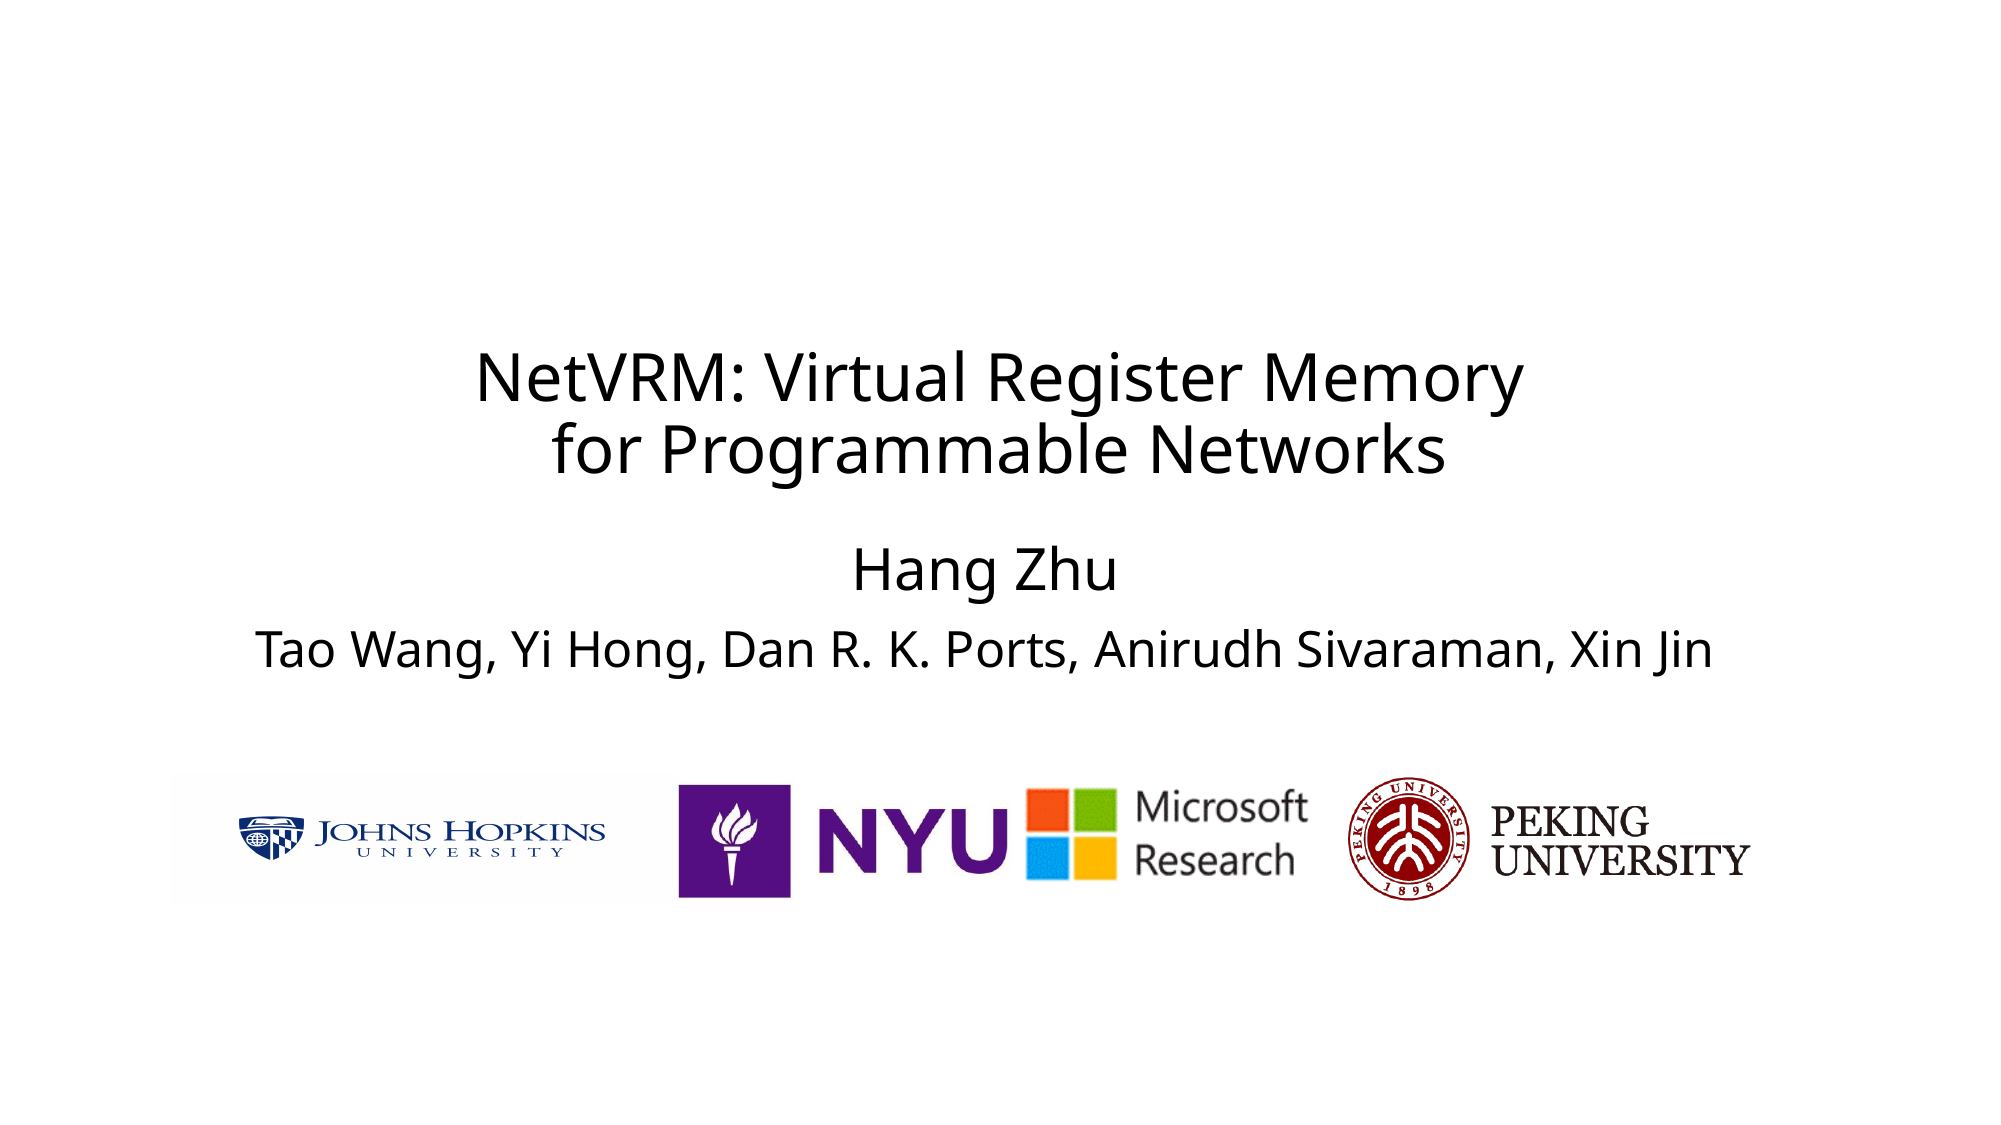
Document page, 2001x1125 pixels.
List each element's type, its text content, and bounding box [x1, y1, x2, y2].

text_box Hang Zhu Tao Wang, Yi Hong, Dan R. K. Ports, Anirudh Sivaraman, Xin Jin [235, 533, 1736, 778]
title NetVRM: Virtual Register Memory for Programmable Networks [249, 240, 1750, 496]
picture [170, 749, 1756, 904]
